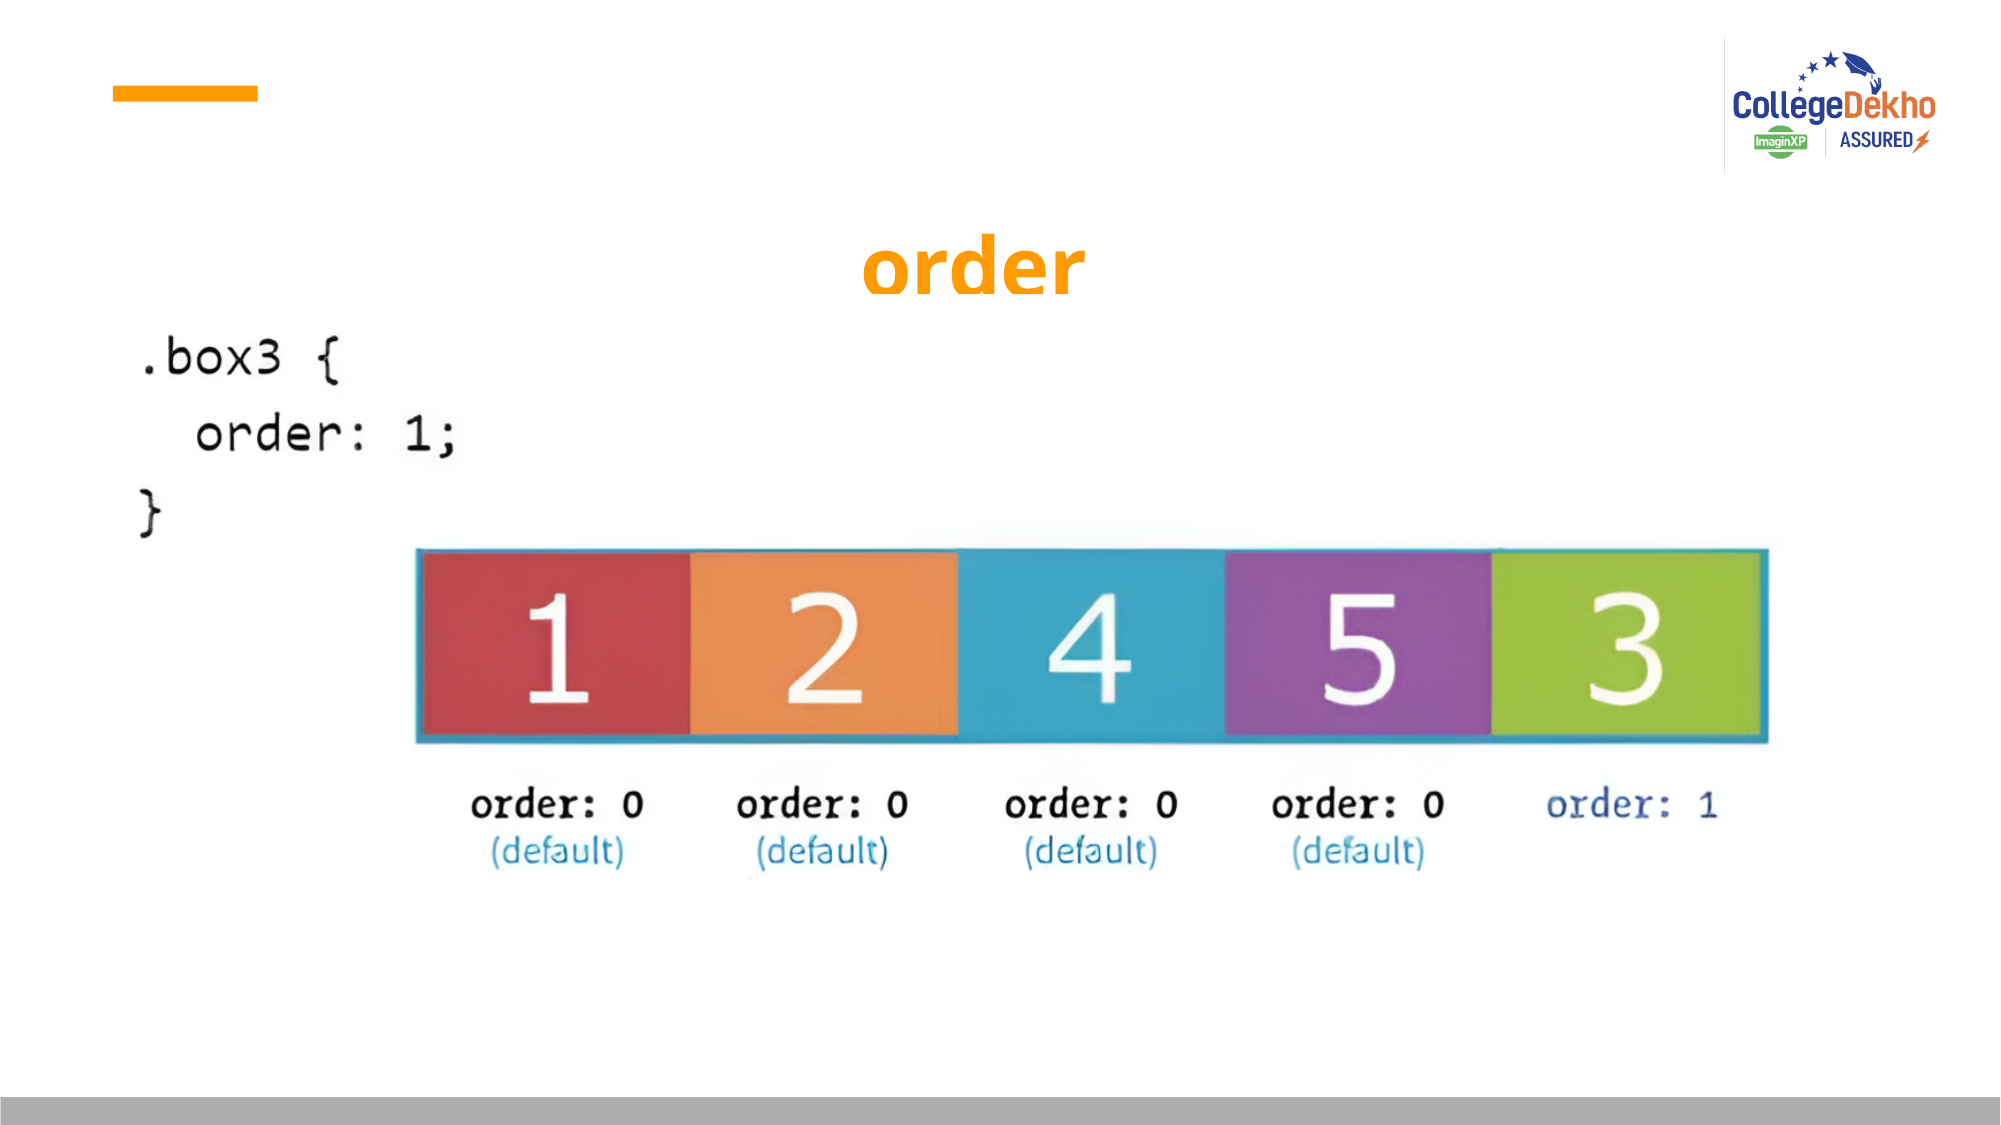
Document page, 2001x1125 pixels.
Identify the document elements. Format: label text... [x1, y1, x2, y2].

picture [0, 1080, 2001, 1125]
picture [98, 294, 1789, 905]
picture [1724, 36, 1943, 174]
text_box order [195, 106, 1753, 294]
